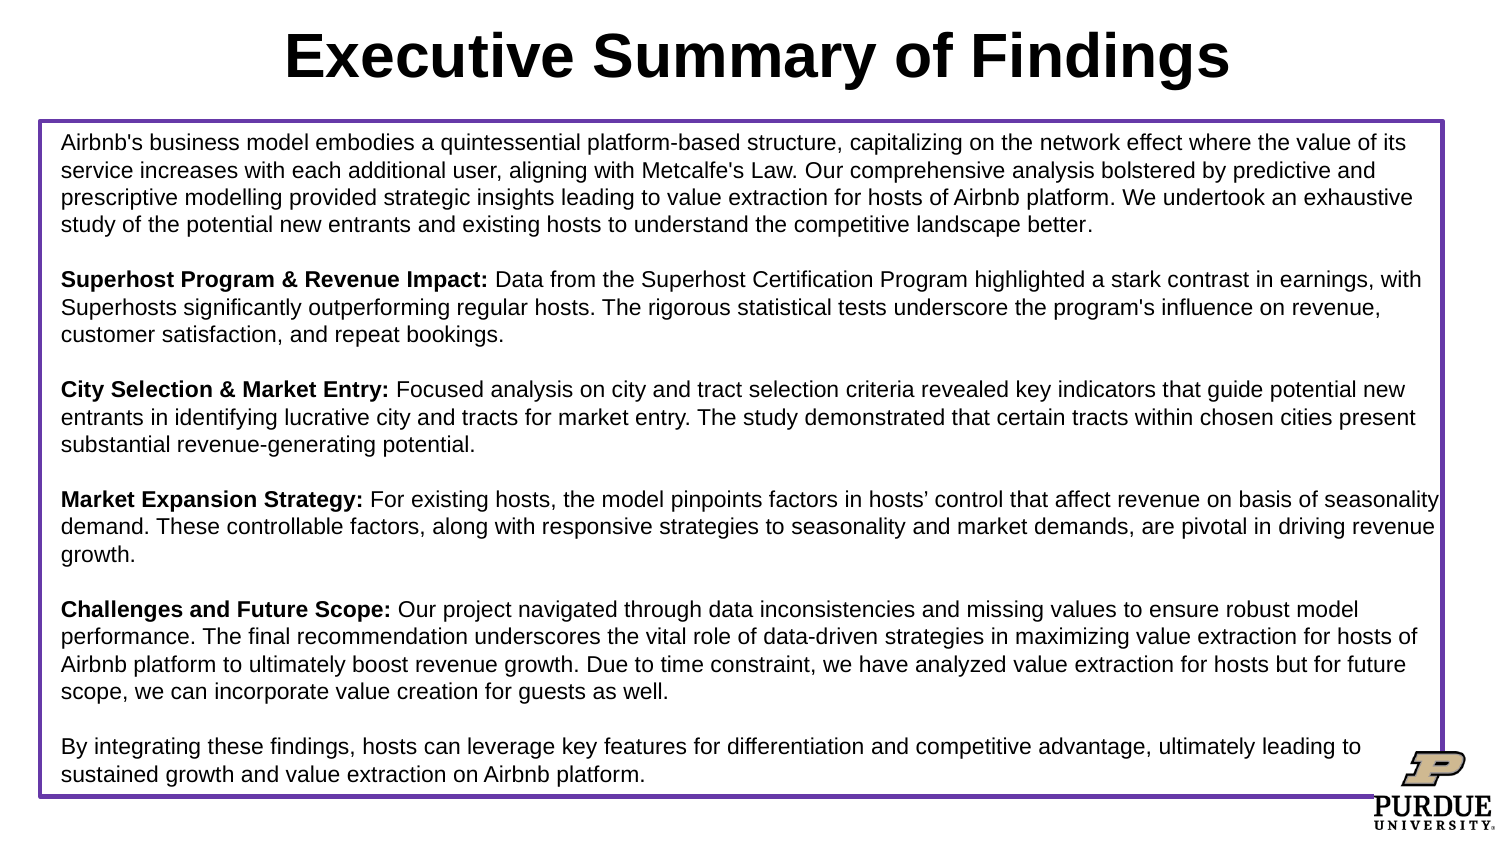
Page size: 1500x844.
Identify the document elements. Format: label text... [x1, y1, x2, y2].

picture [1374, 751, 1495, 830]
text_box Airbnb's business model embodies a quintessential platform-based structure, capitalizing on the network effect where the value of its service increases with each additional user, aligning with Metcalfe's Law. Our comprehensive analysis bolstered by predictive and prescriptive modelling provided strategic insights leading to value extraction for hosts of Airbnb platform. We undertook an exhaustive study of the potential new entrants and existing hosts to understand the competitive landscape better. Superhost Program & Revenue Impact: Data from the Superhost Certification Program highlighted a stark contrast in earnings, with Superhosts significantly outperforming regular hosts. The rigorous statistical tests underscore the program's influence on revenue, customer satisfaction, and repeat bookings. City Selection & Market Entry: Focused analysis on city and tract selection criteria revealed key indicators that guide potential new entrants in identifying lucrative city and tracts for market entry. The study demonstrated that certain tracts within chosen cities present substantial revenue-generating potential. Market Expansion Strategy: For existing hosts, the model pinpoints factors in hosts’ control that affect revenue on basis of seasonality demand. These controllable factors, along with responsive strategies to seasonality and market demands, are pivotal in driving revenue growth. Challenges and Future Scope: Our project navigated through data inconsistencies and missing values to ensure robust model performance. The final recommendation underscores the vital role of data-driven strategies in maximizing value extraction for hosts of Airbnb platform to ultimately boost revenue growth. Due to time constraint, we have analyzed value extraction for hosts but for future scope, we can incorporate value creation for guests as well. By integrating these findings, hosts can leverage key features for differentiation and competitive advantage, ultimately leading to sustained growth and value extraction on Airbnb platform. [45, 120, 1466, 822]
text_box [38, 119, 68, 799]
title Executive Summary of Findings [68, 0, 1466, 120]
